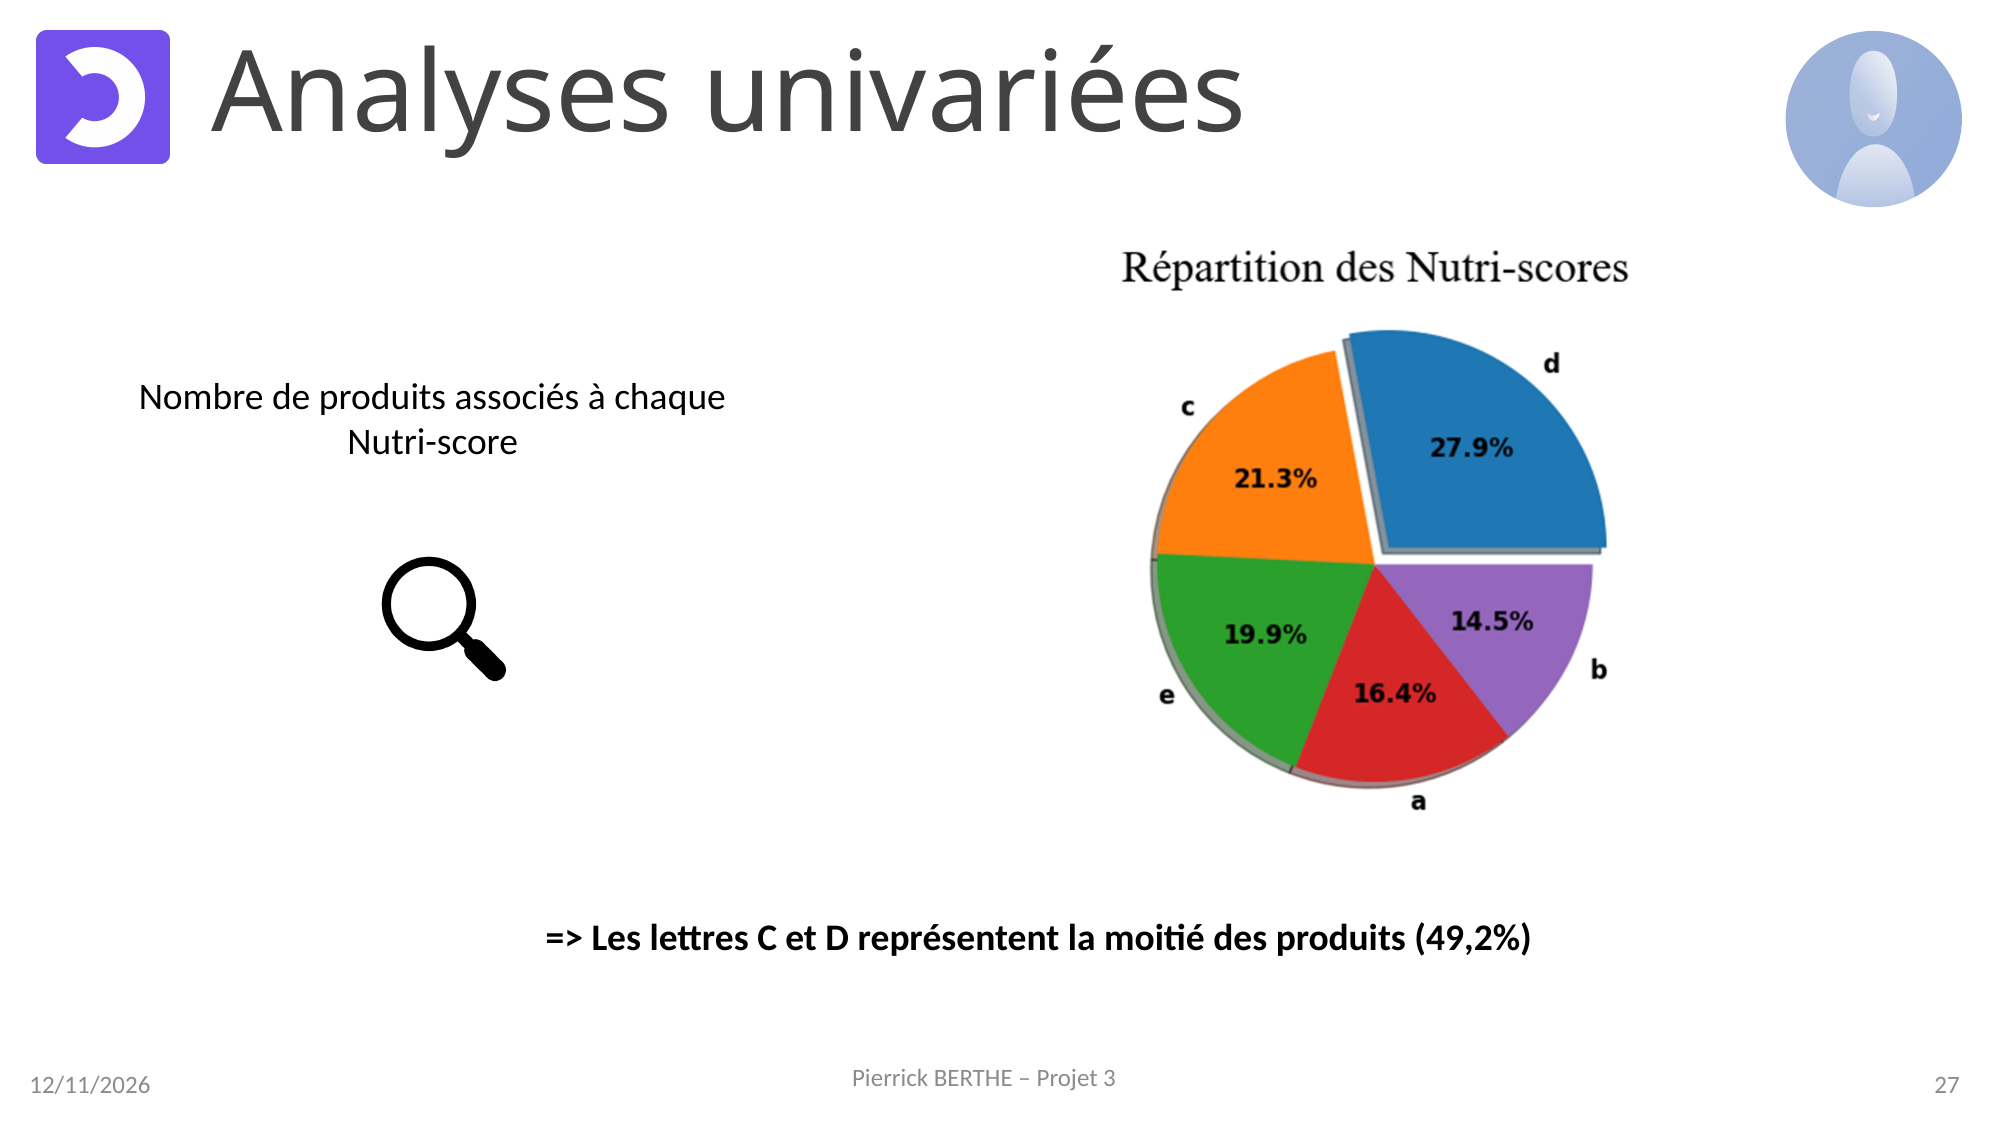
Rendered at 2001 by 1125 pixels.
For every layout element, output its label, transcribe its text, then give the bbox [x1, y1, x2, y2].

picture [1088, 236, 1661, 851]
picture [36, 30, 170, 164]
text_box => Les lettres C et D représentent la moitié des produits (49,2%) [530, 905, 1575, 966]
text_box Nombre de produits associés à chaque Nutri-score [113, 364, 753, 470]
picture [1785, 30, 1962, 208]
picture [368, 543, 519, 694]
text_box Analyses univariées [196, 34, 1715, 163]
